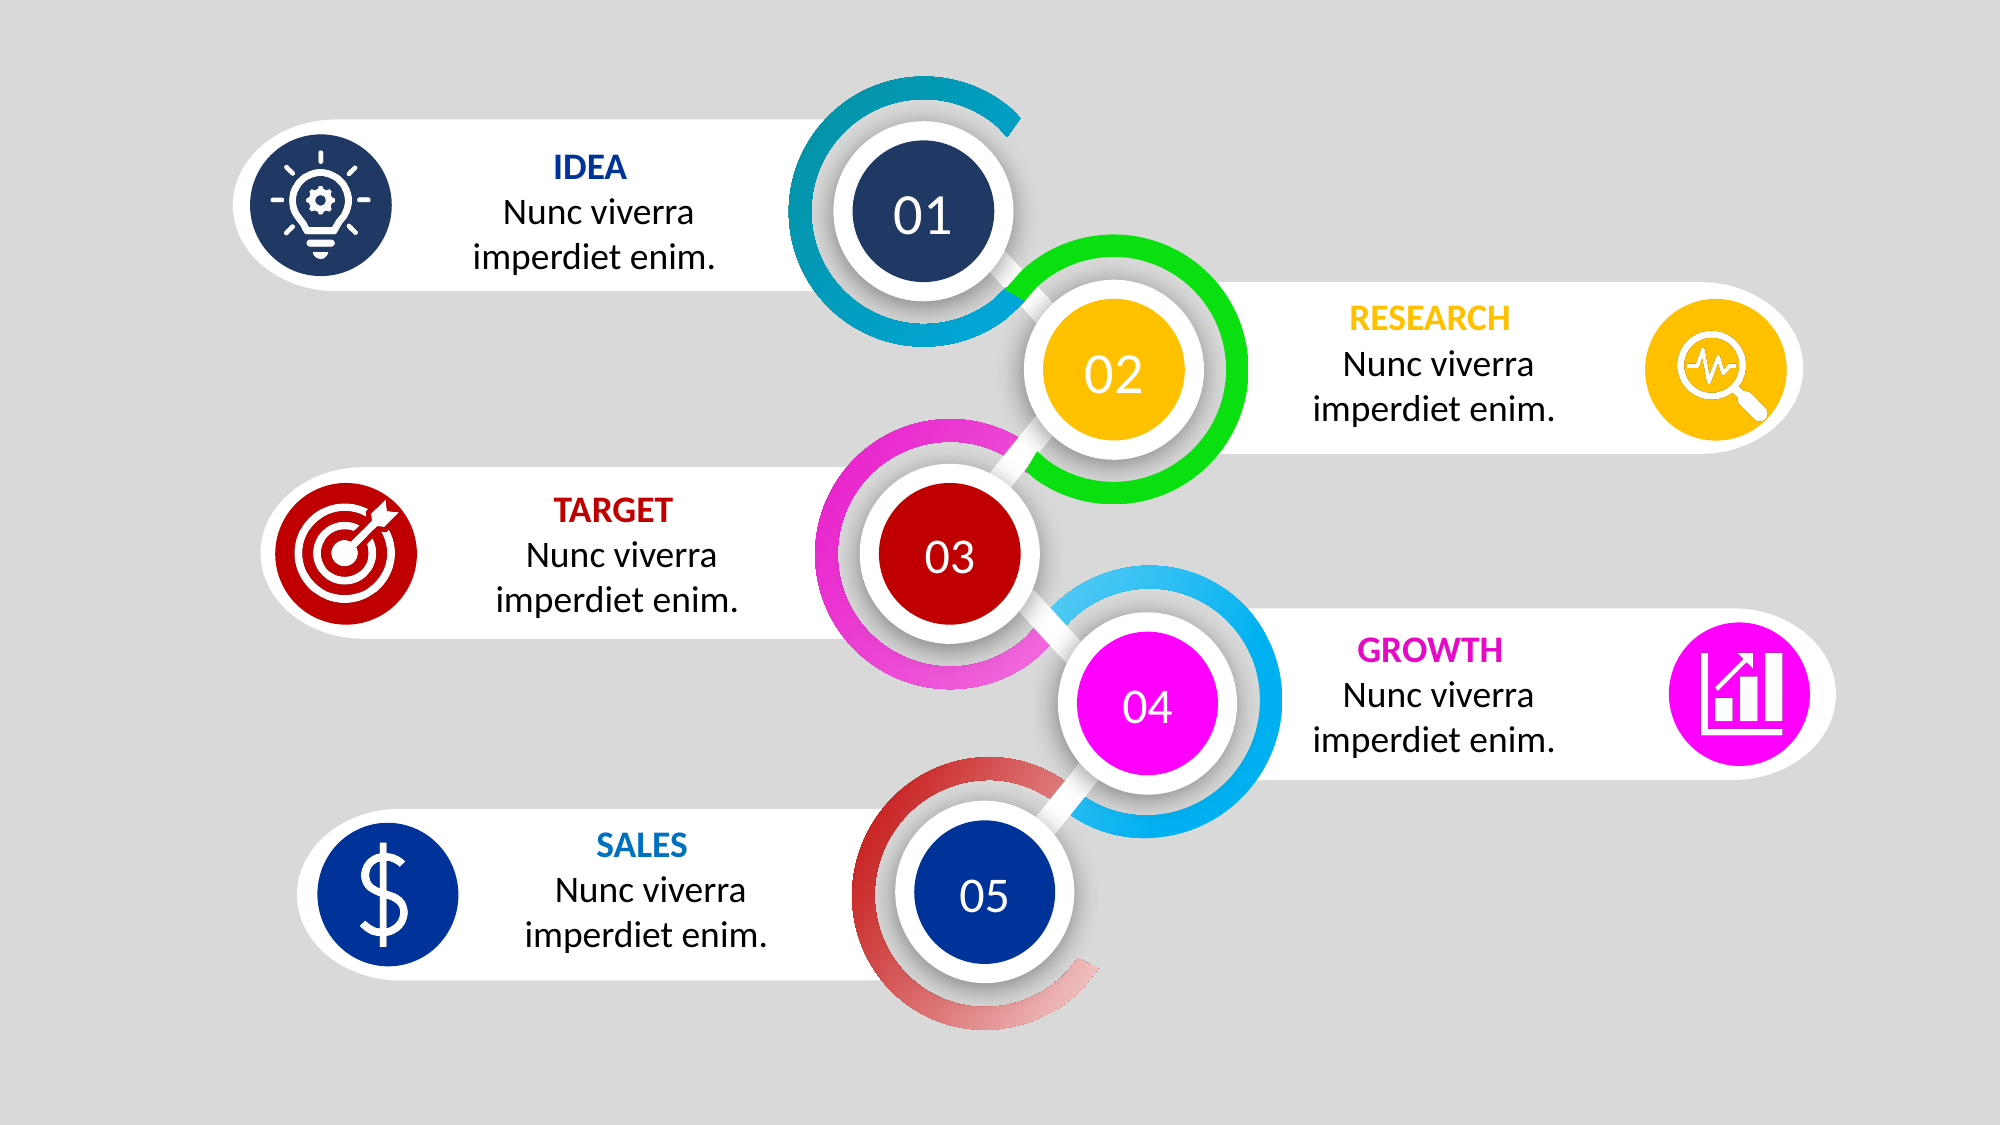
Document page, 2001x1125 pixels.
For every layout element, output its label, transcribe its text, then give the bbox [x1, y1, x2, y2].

text_box [1022, 278, 1206, 461]
text_box [1043, 780, 1085, 824]
text_box [1035, 606, 1071, 651]
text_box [1207, 282, 1804, 454]
text_box [894, 799, 1076, 985]
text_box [260, 467, 857, 639]
text_box [814, 270, 1025, 348]
text_box [881, 957, 1100, 1031]
text_box [1051, 564, 1249, 638]
text_box [998, 433, 1035, 477]
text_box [1240, 608, 1836, 780]
text_box 05 [913, 819, 1057, 965]
text_box 02 [1042, 297, 1186, 442]
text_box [296, 808, 893, 981]
text_box [1020, 287, 1043, 311]
text_box [1071, 766, 1258, 840]
text_box [858, 462, 1041, 645]
text_box [1056, 611, 1239, 796]
text_box 01 [851, 139, 996, 284]
text_box [824, 75, 1022, 153]
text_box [232, 119, 829, 292]
text_box [843, 617, 1049, 691]
text_box 03 [877, 481, 1022, 626]
text_box [832, 120, 1015, 303]
text_box 04 [1075, 630, 1219, 777]
text_box [845, 418, 1018, 493]
text_box [882, 756, 1063, 835]
text_box [1003, 233, 1218, 309]
text_box [1024, 430, 1220, 506]
